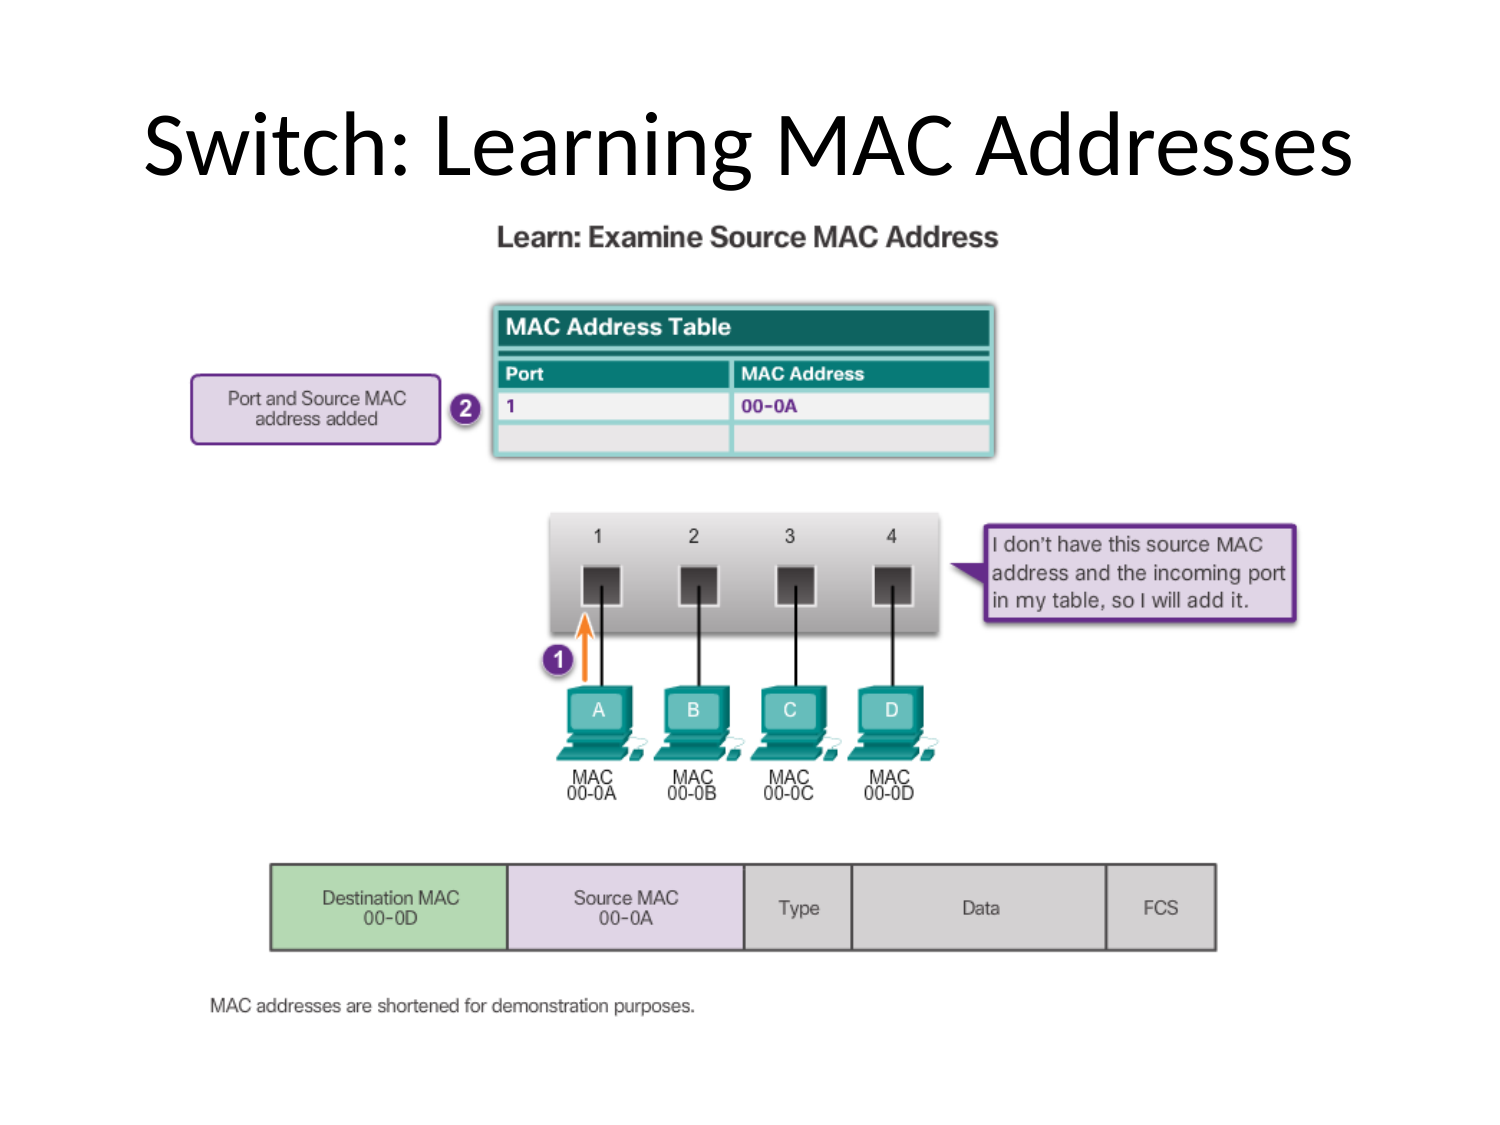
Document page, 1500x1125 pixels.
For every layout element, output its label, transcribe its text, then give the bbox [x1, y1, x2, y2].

picture [182, 208, 1318, 1023]
title Switch: Learning MAC Addresses [75, 45, 1425, 233]
